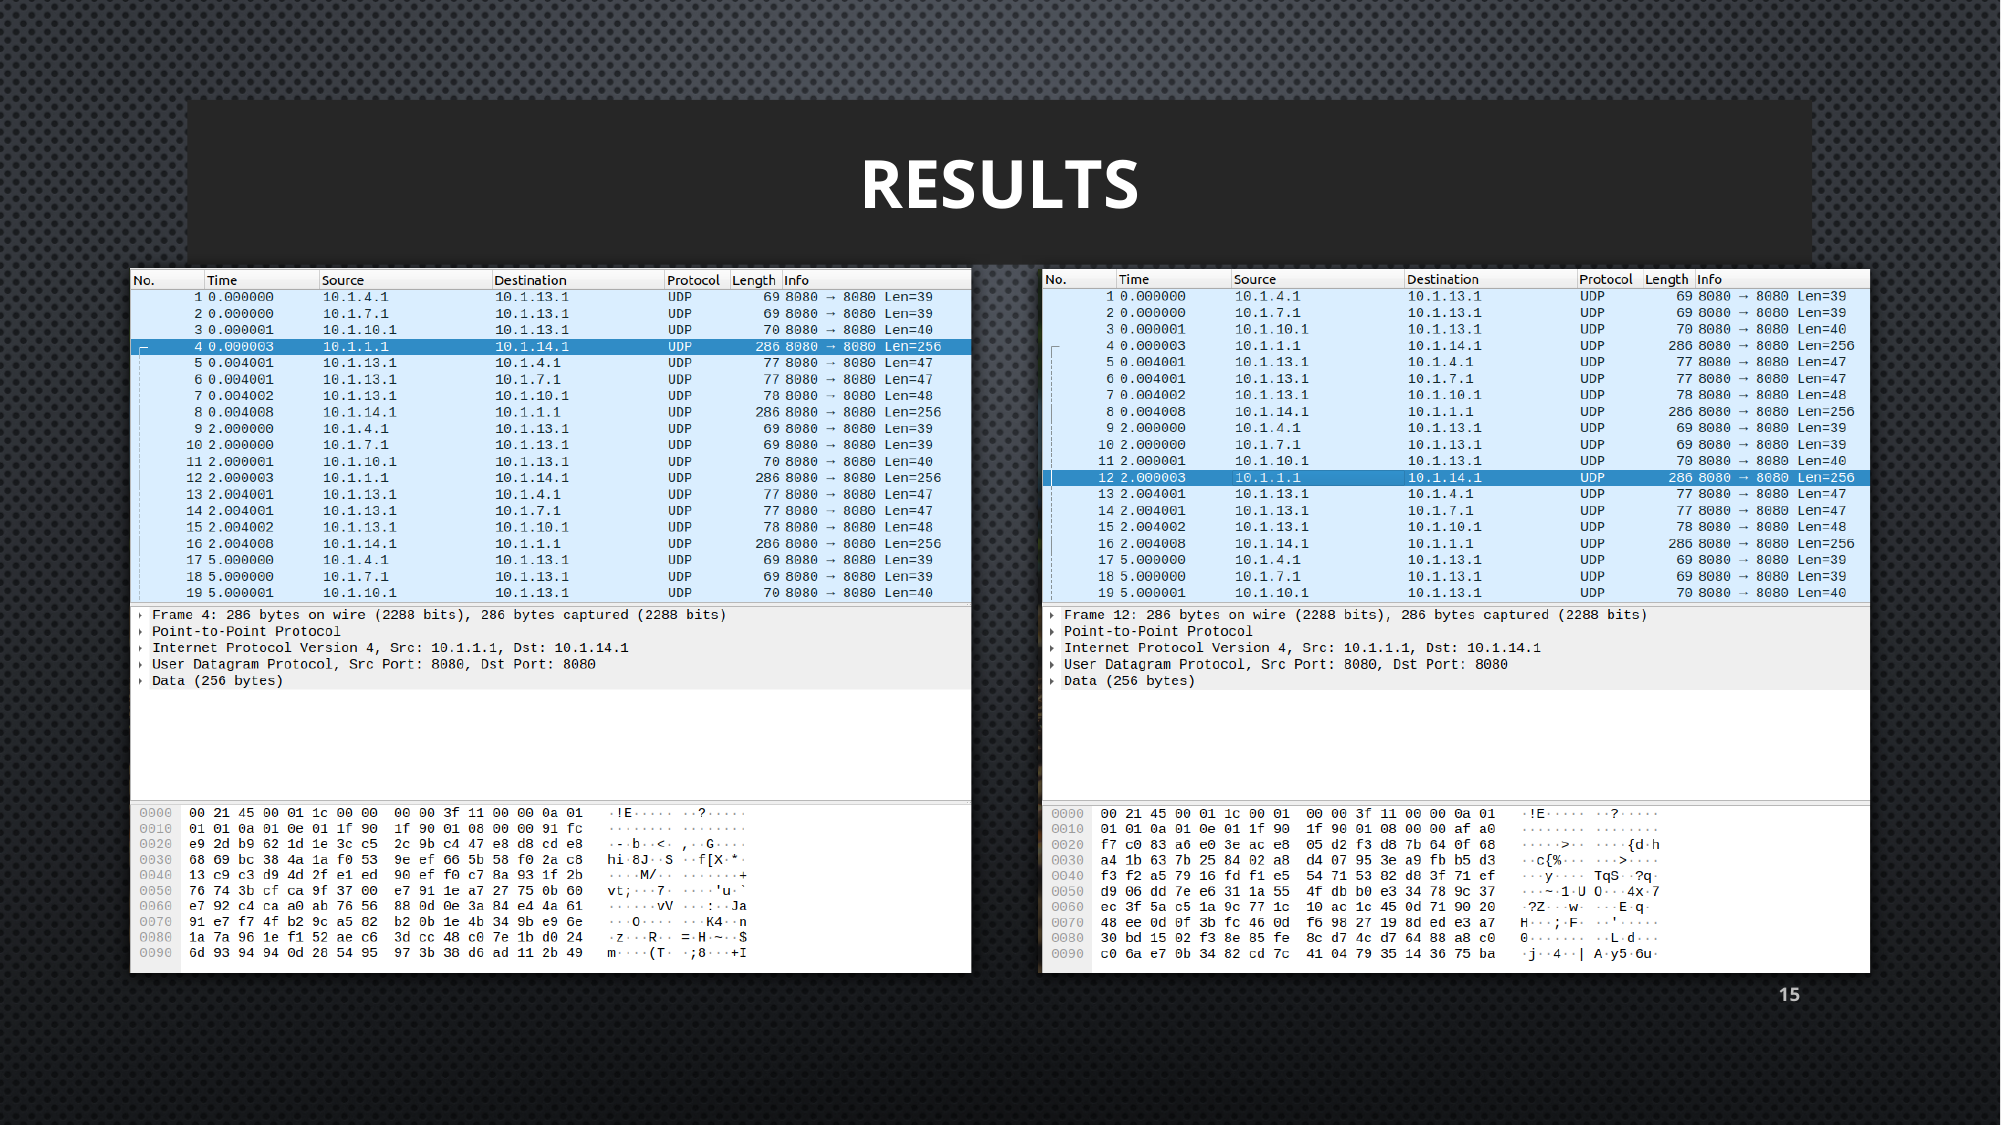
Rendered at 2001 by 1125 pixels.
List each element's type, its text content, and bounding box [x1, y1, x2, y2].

picture [1037, 268, 1871, 973]
text_box Results [187, 99, 1813, 265]
picture [128, 268, 972, 973]
slide_number 15 [1724, 989, 1816, 1025]
